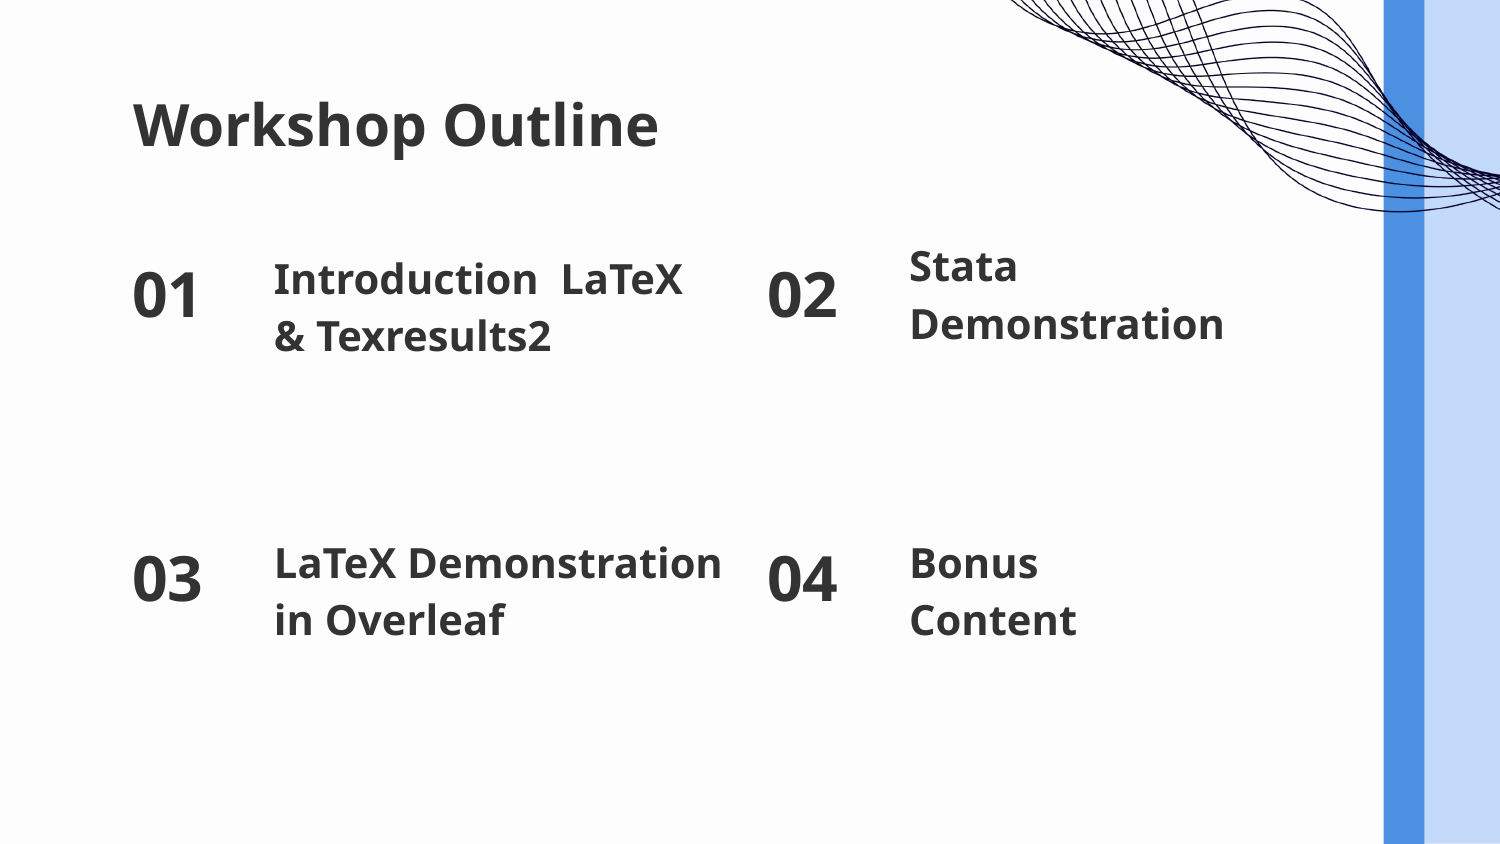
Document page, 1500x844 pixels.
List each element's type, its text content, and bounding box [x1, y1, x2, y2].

subtitle LaTeX Demonstration in Overleaf [258, 535, 744, 660]
subtitle Introduction LaTeX & Texresults2 [258, 250, 744, 375]
title Workshop Outline [118, 72, 1382, 167]
subtitle Stata Demonstration [894, 238, 1379, 363]
title 04 [752, 535, 894, 629]
title 02 [752, 250, 894, 345]
title 03 [116, 535, 258, 629]
subtitle Bonus Content [894, 535, 1379, 660]
picture [963, 0, 1500, 288]
title 01 [116, 250, 258, 345]
